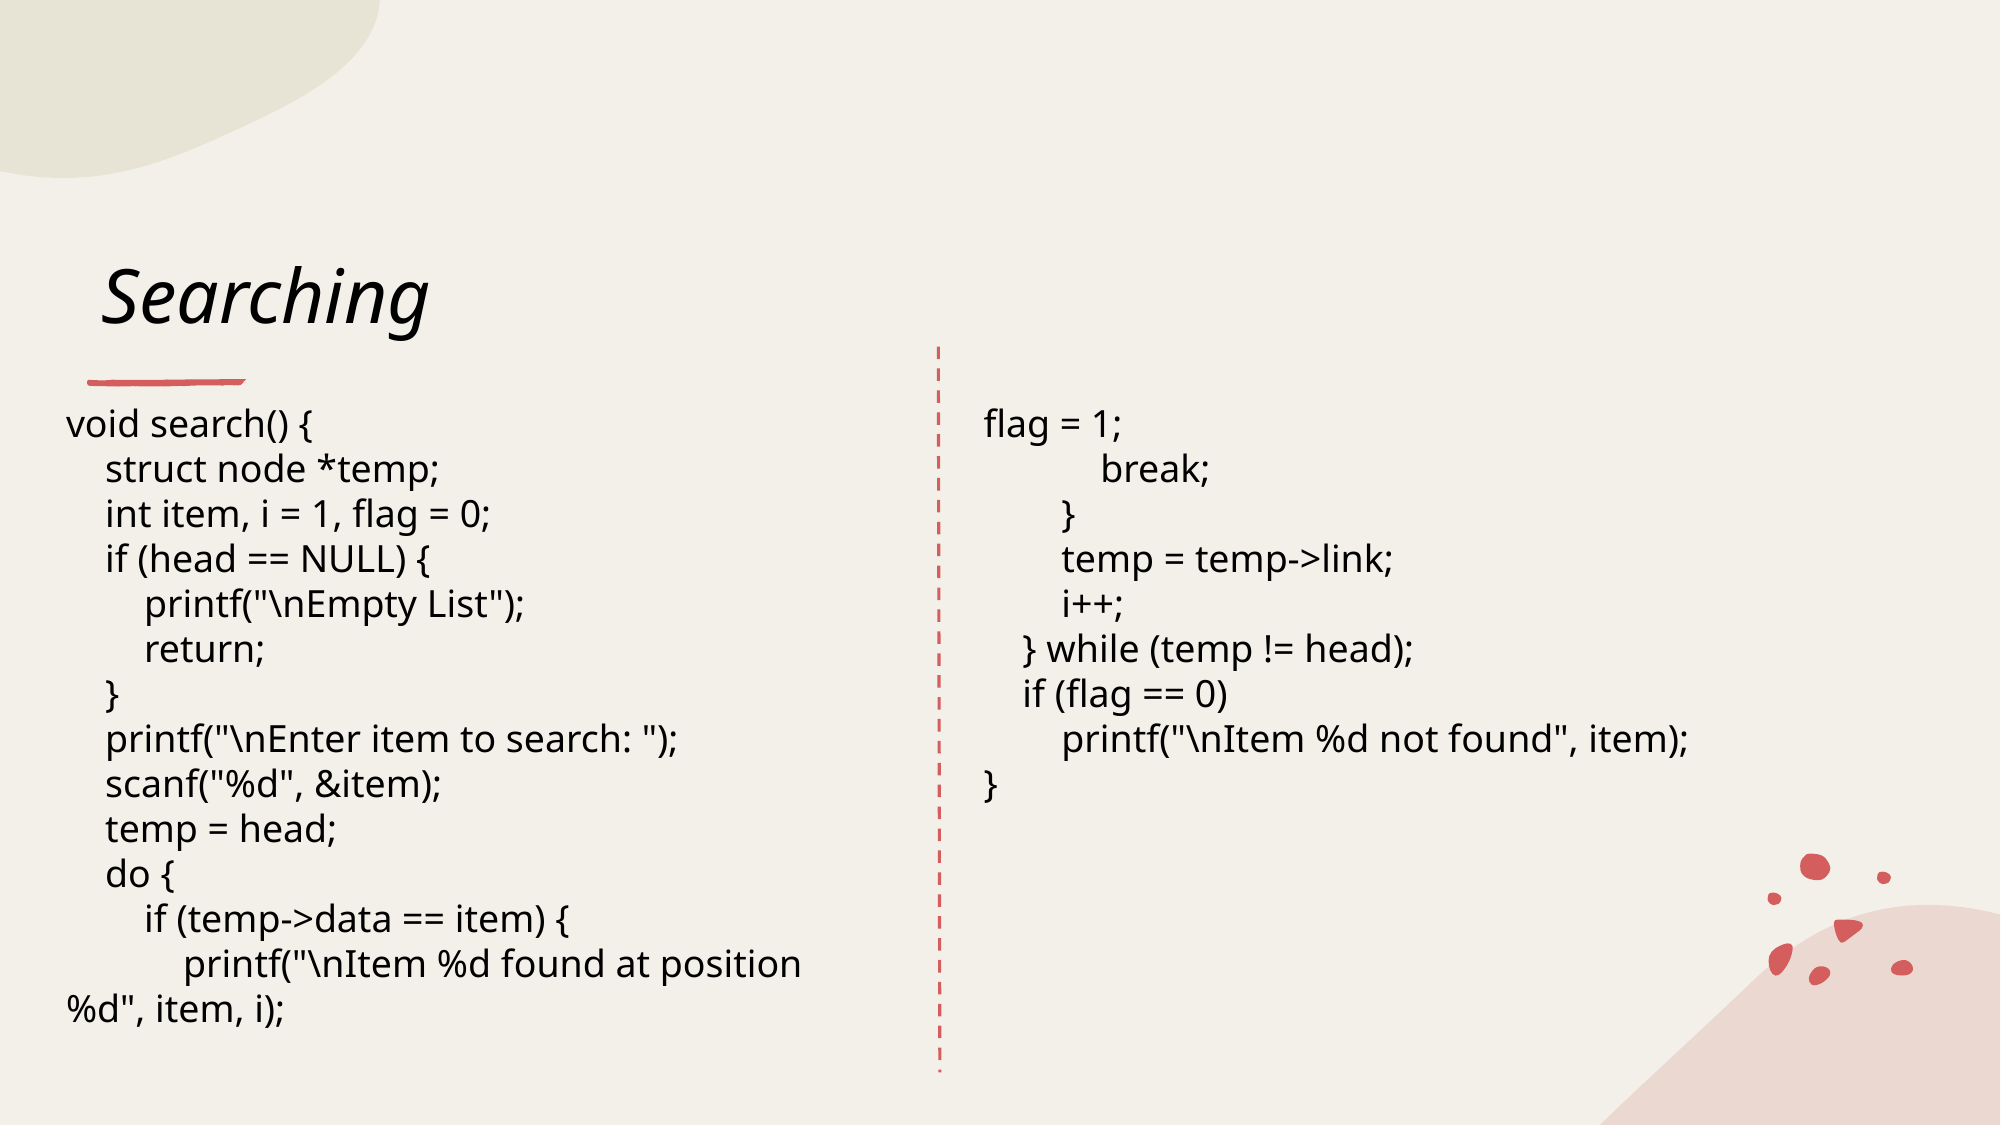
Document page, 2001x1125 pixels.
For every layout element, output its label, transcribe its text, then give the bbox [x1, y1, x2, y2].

list void search() { struct node *temp; int item, i = 1, flag = 0; if (head == NULL) { printf("\nEmpty List"); return; } printf("\nEnter item to search: "); scanf("%d", &item); temp = head; do { if (temp->data == item) { printf("\nItem %d found at position %d", item, i); [51, 392, 854, 1073]
text_box flag = 1; break; } temp = temp->link; i++; } while (temp != head); if (flag == 0) printf("\nItem %d not found", item); } [968, 392, 1821, 813]
title Searching [86, 129, 1740, 347]
